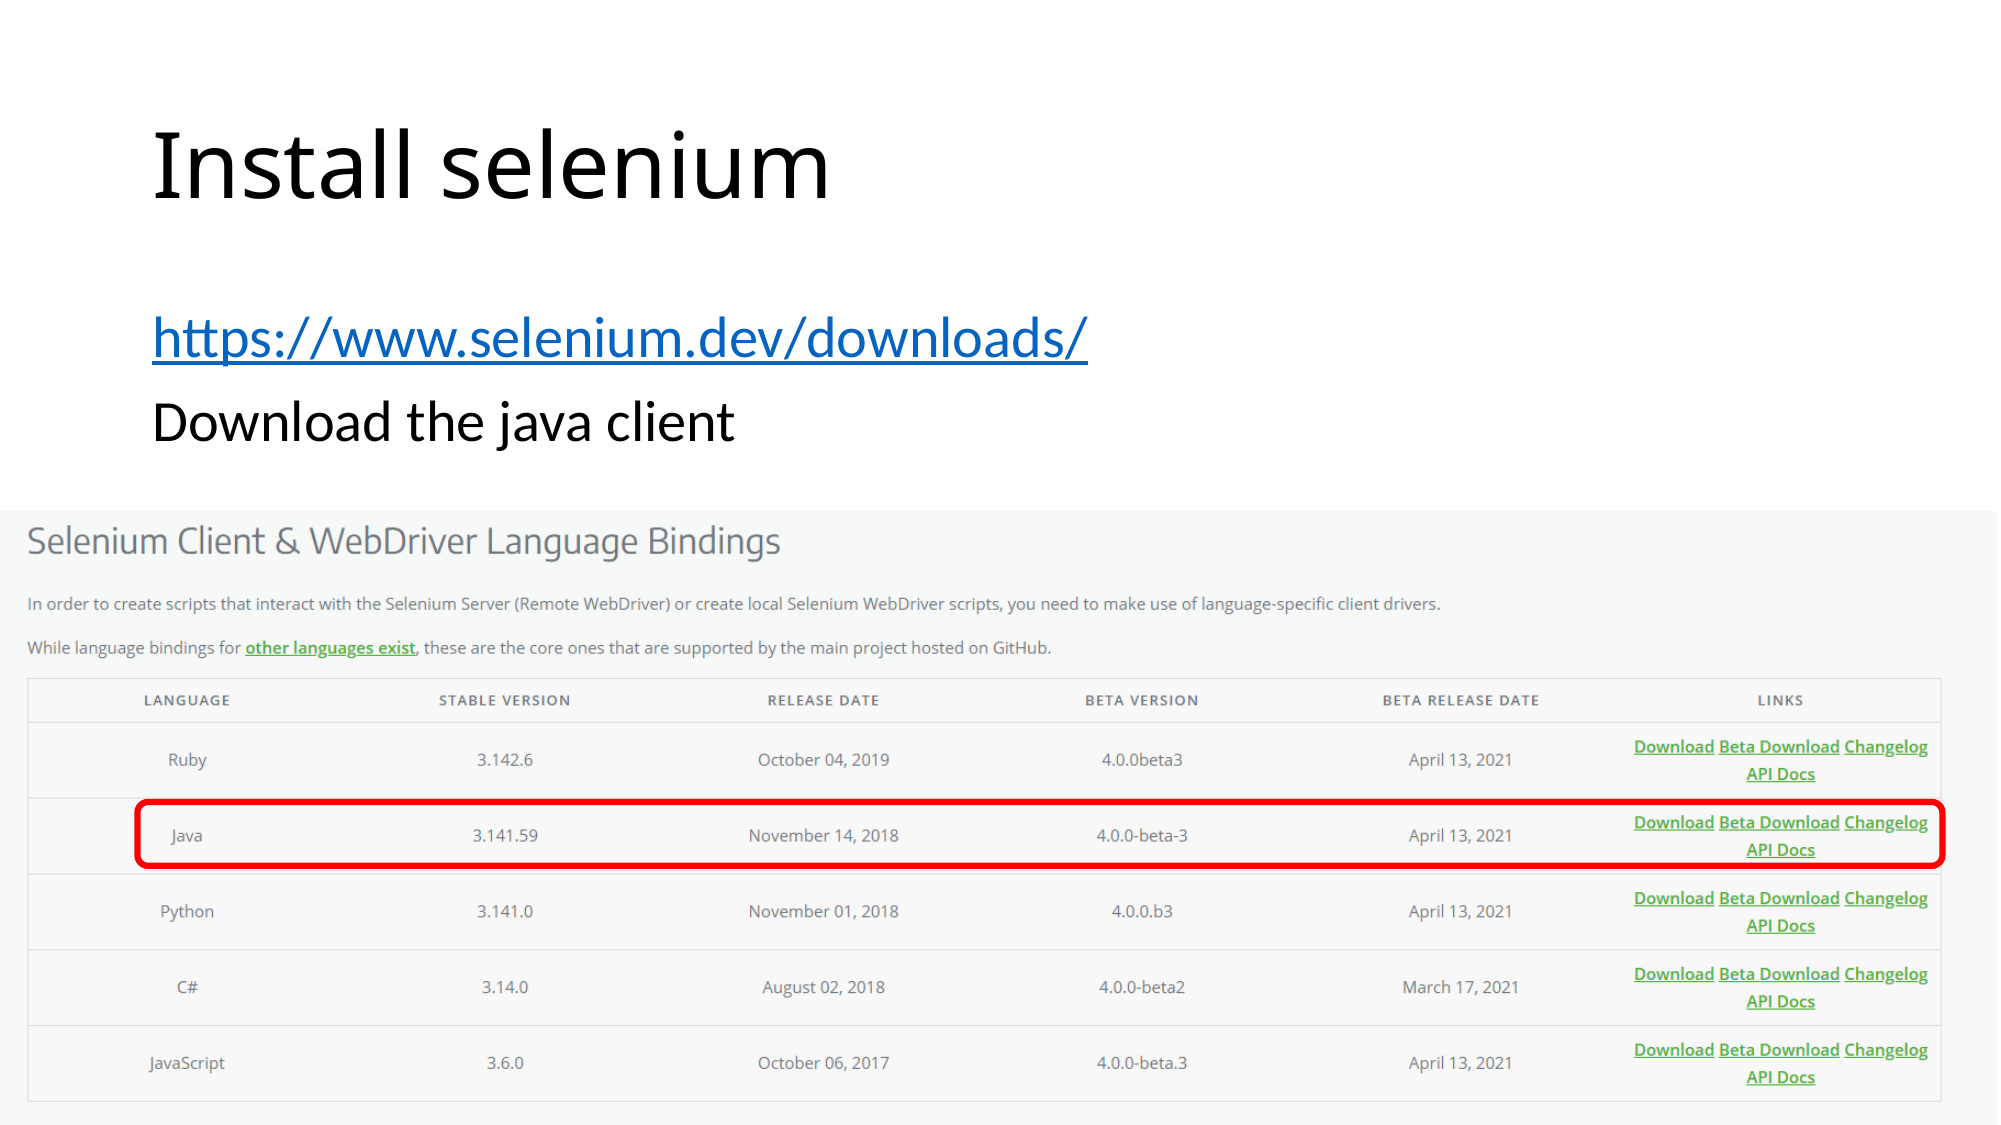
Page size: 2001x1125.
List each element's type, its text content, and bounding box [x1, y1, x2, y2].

title Install selenium [137, 59, 1863, 278]
list https://www.selenium.dev/downloads/ Download the java client [137, 299, 1863, 495]
picture [0, 510, 2000, 1125]
